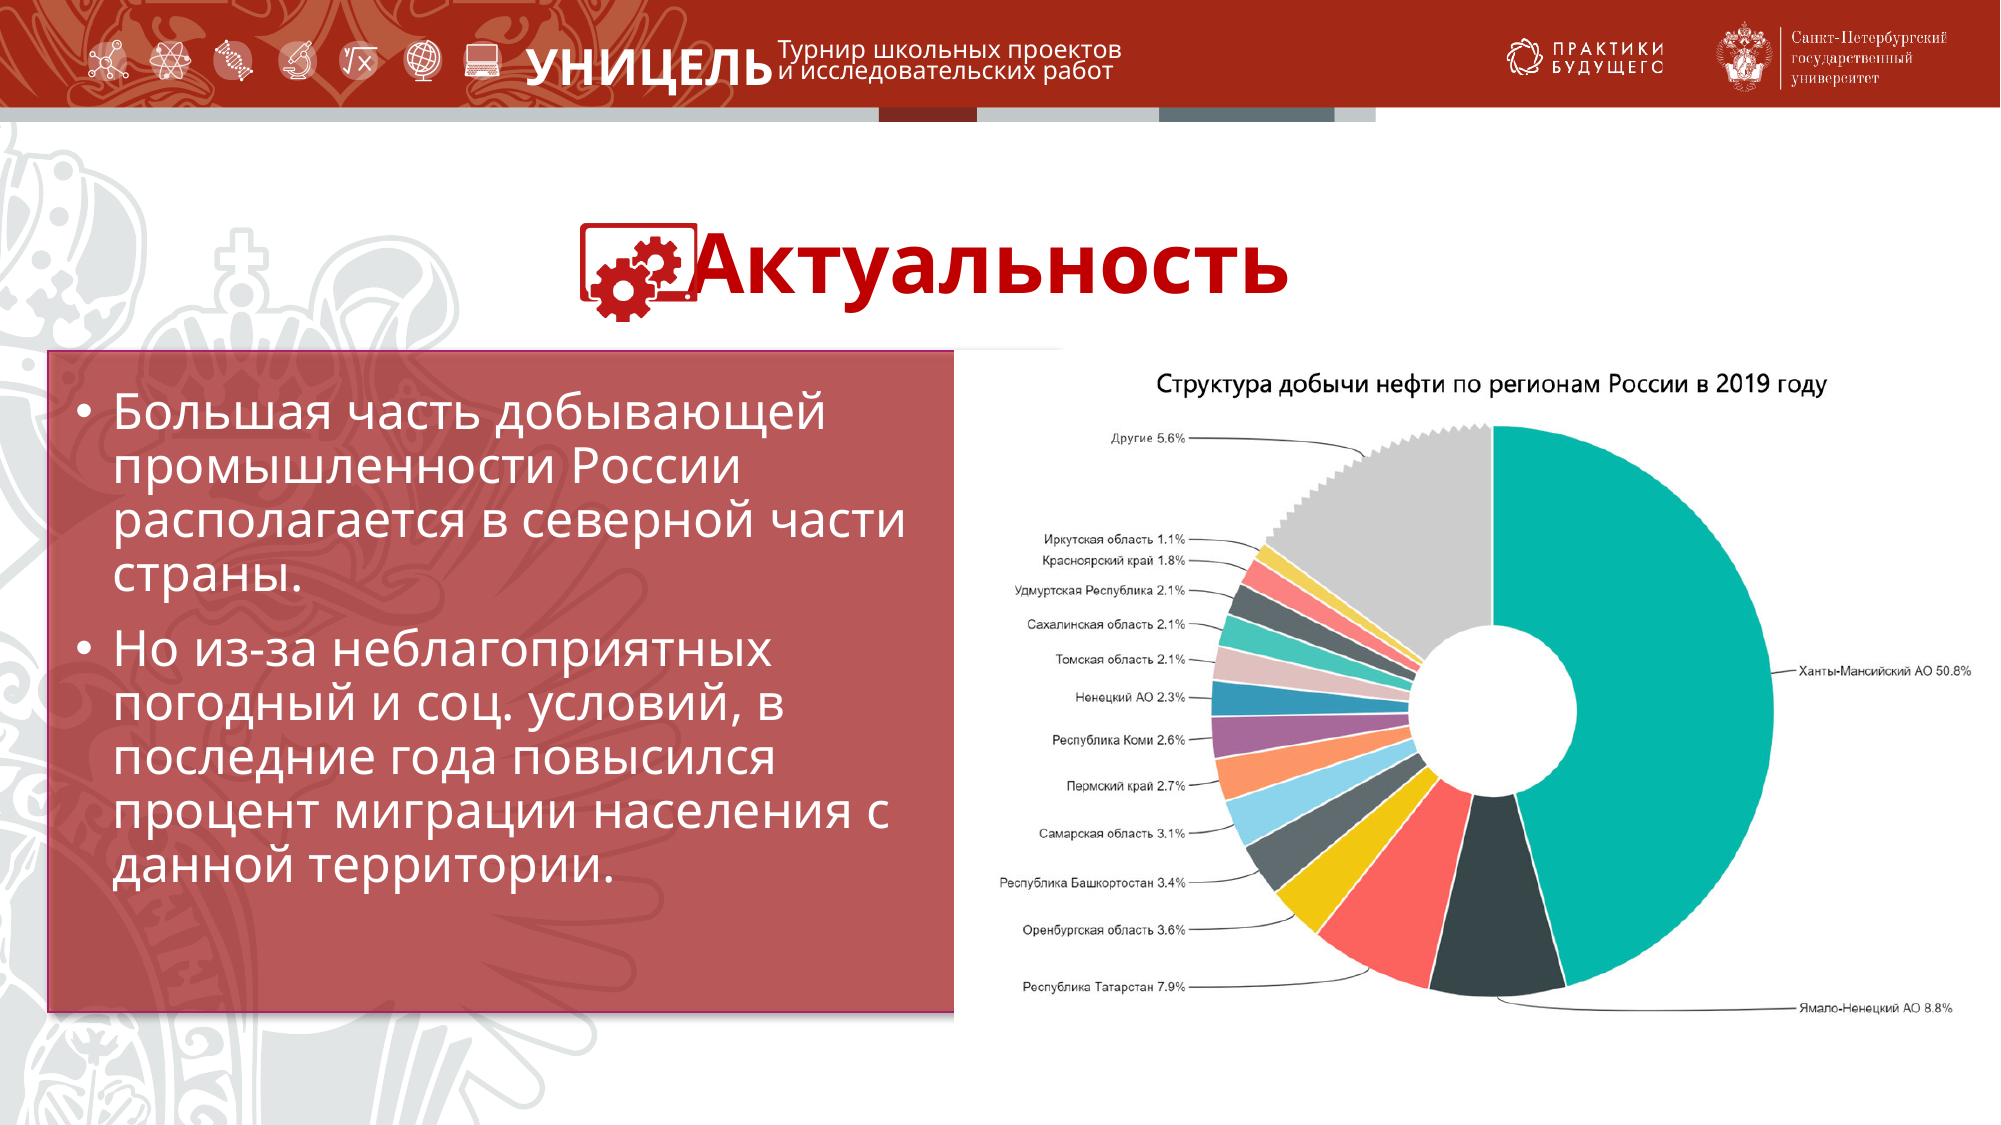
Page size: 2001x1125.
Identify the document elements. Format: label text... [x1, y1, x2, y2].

picture [0, 0, 2000, 1125]
title Актуальность [148, 202, 1852, 330]
list Большая часть добывающей промышленности России располагается в северной части страны. Но из-за неблагоприятных погодный и соц. условий, в последние года повысился процент миграции населения с данной территории. [60, 379, 942, 1054]
text_box [47, 350, 954, 1013]
